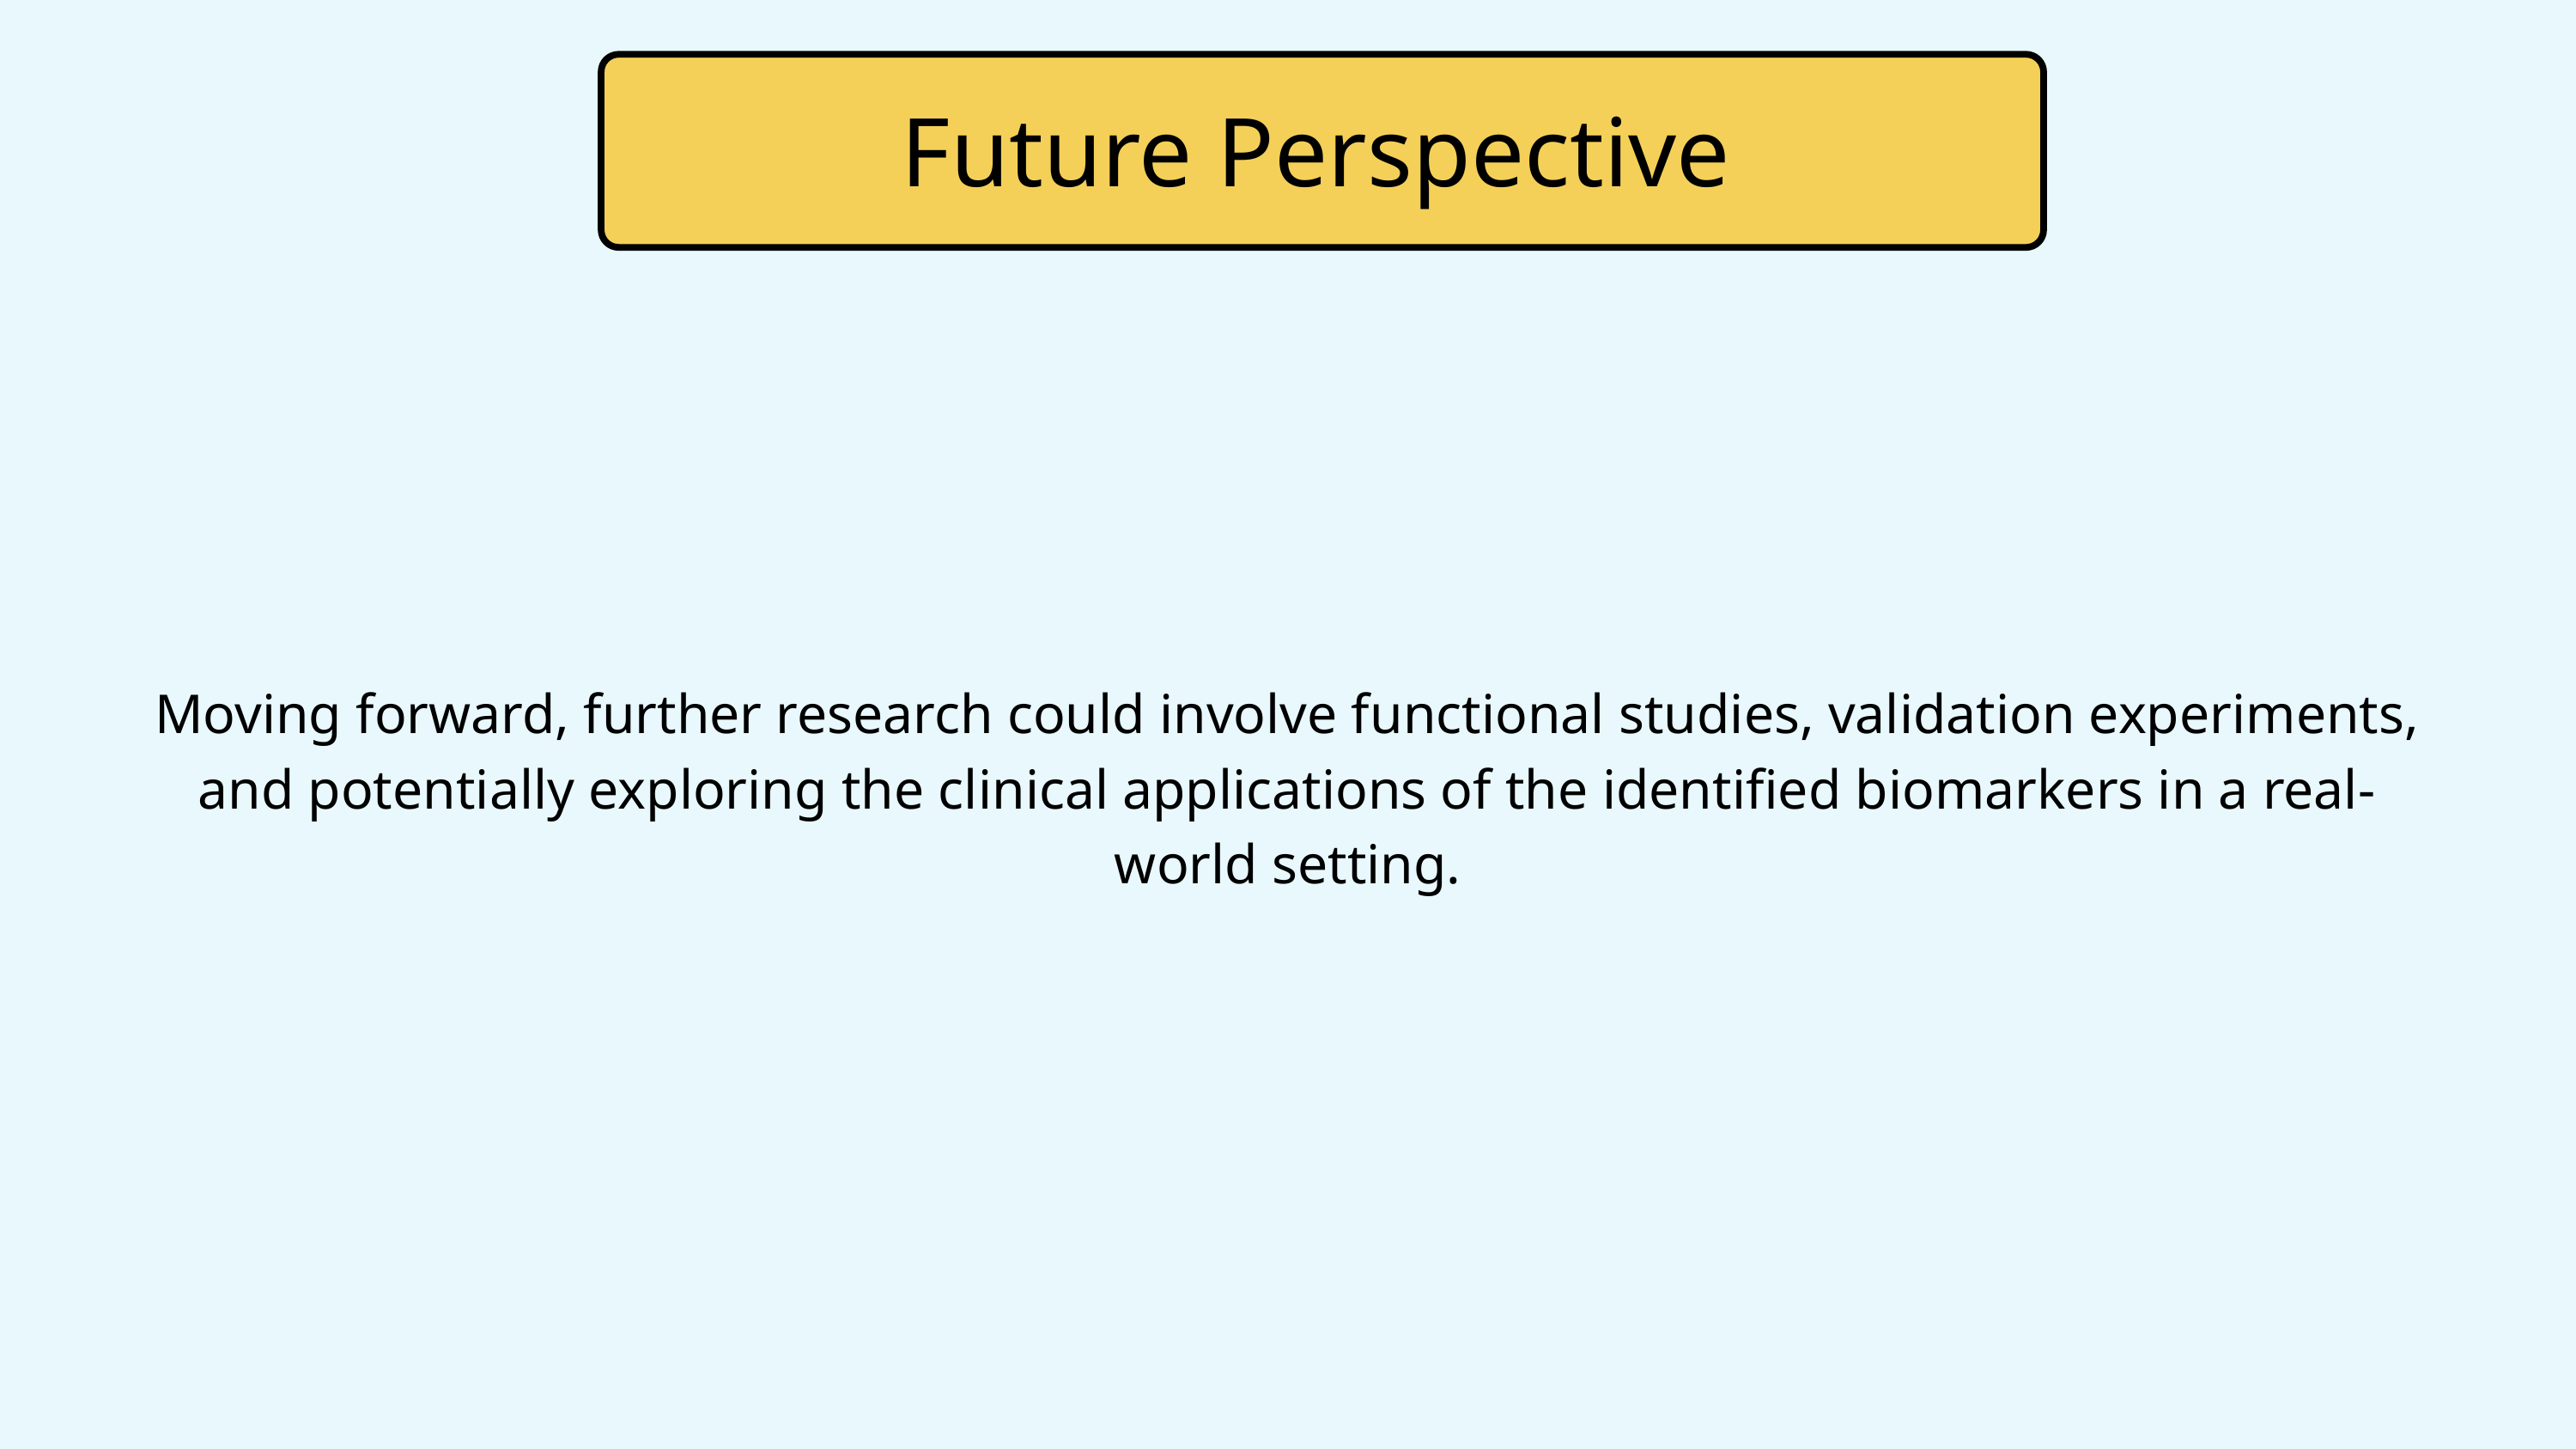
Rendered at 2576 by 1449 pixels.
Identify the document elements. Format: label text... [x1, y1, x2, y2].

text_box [600, 53, 2044, 248]
text_box Moving forward, further research could involve functional studies, validation experiments, and potentially exploring the clinical applications of the identified biomarkers in a real-world setting. [144, 669, 2432, 895]
